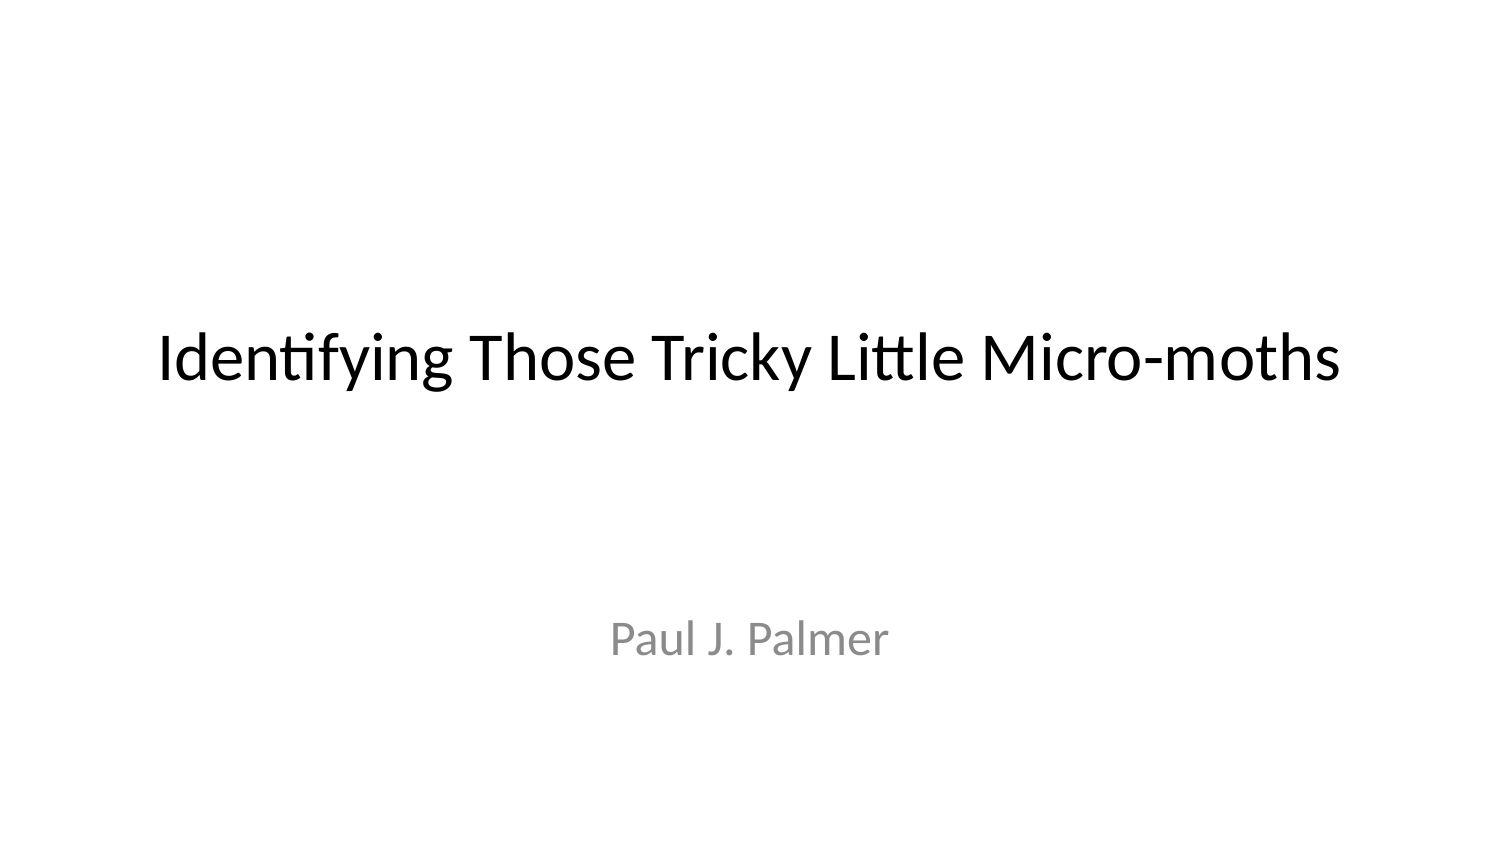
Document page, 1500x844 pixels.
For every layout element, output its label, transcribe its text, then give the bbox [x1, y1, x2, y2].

subtitle Paul J. Palmer [225, 478, 1275, 694]
title Identifying Those Tricky Little Micro-moths [112, 262, 1388, 443]
